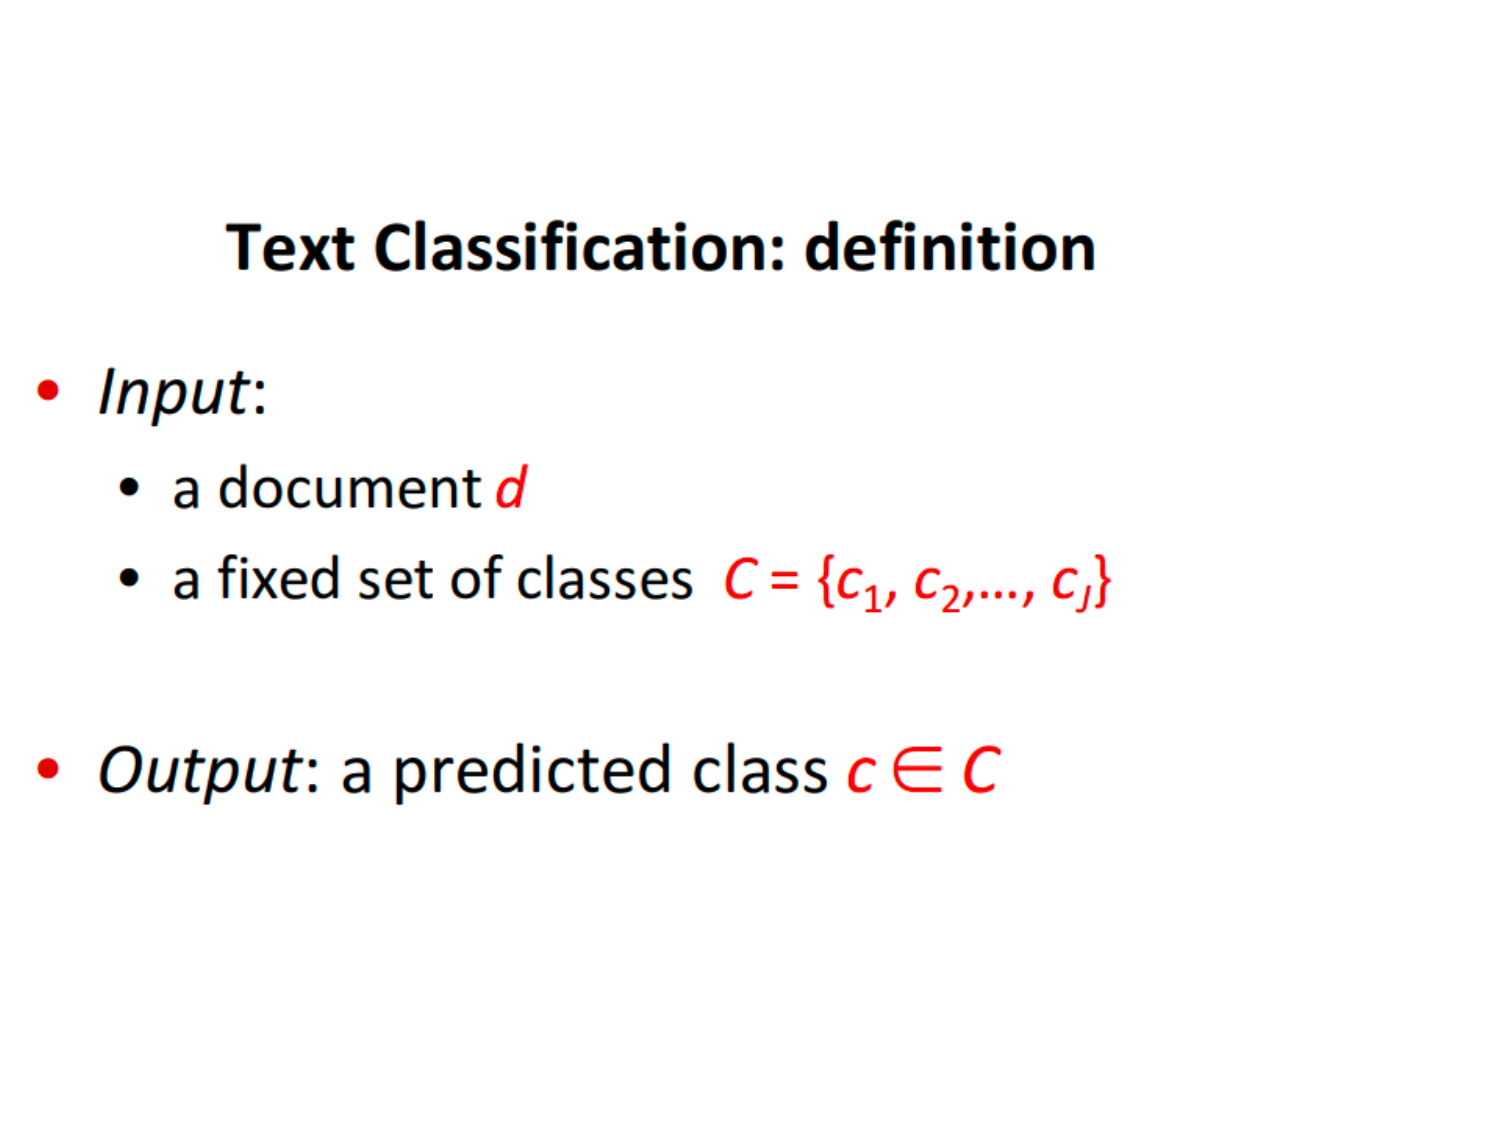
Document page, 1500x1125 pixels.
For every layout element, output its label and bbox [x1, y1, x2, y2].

picture [0, 155, 1500, 969]
